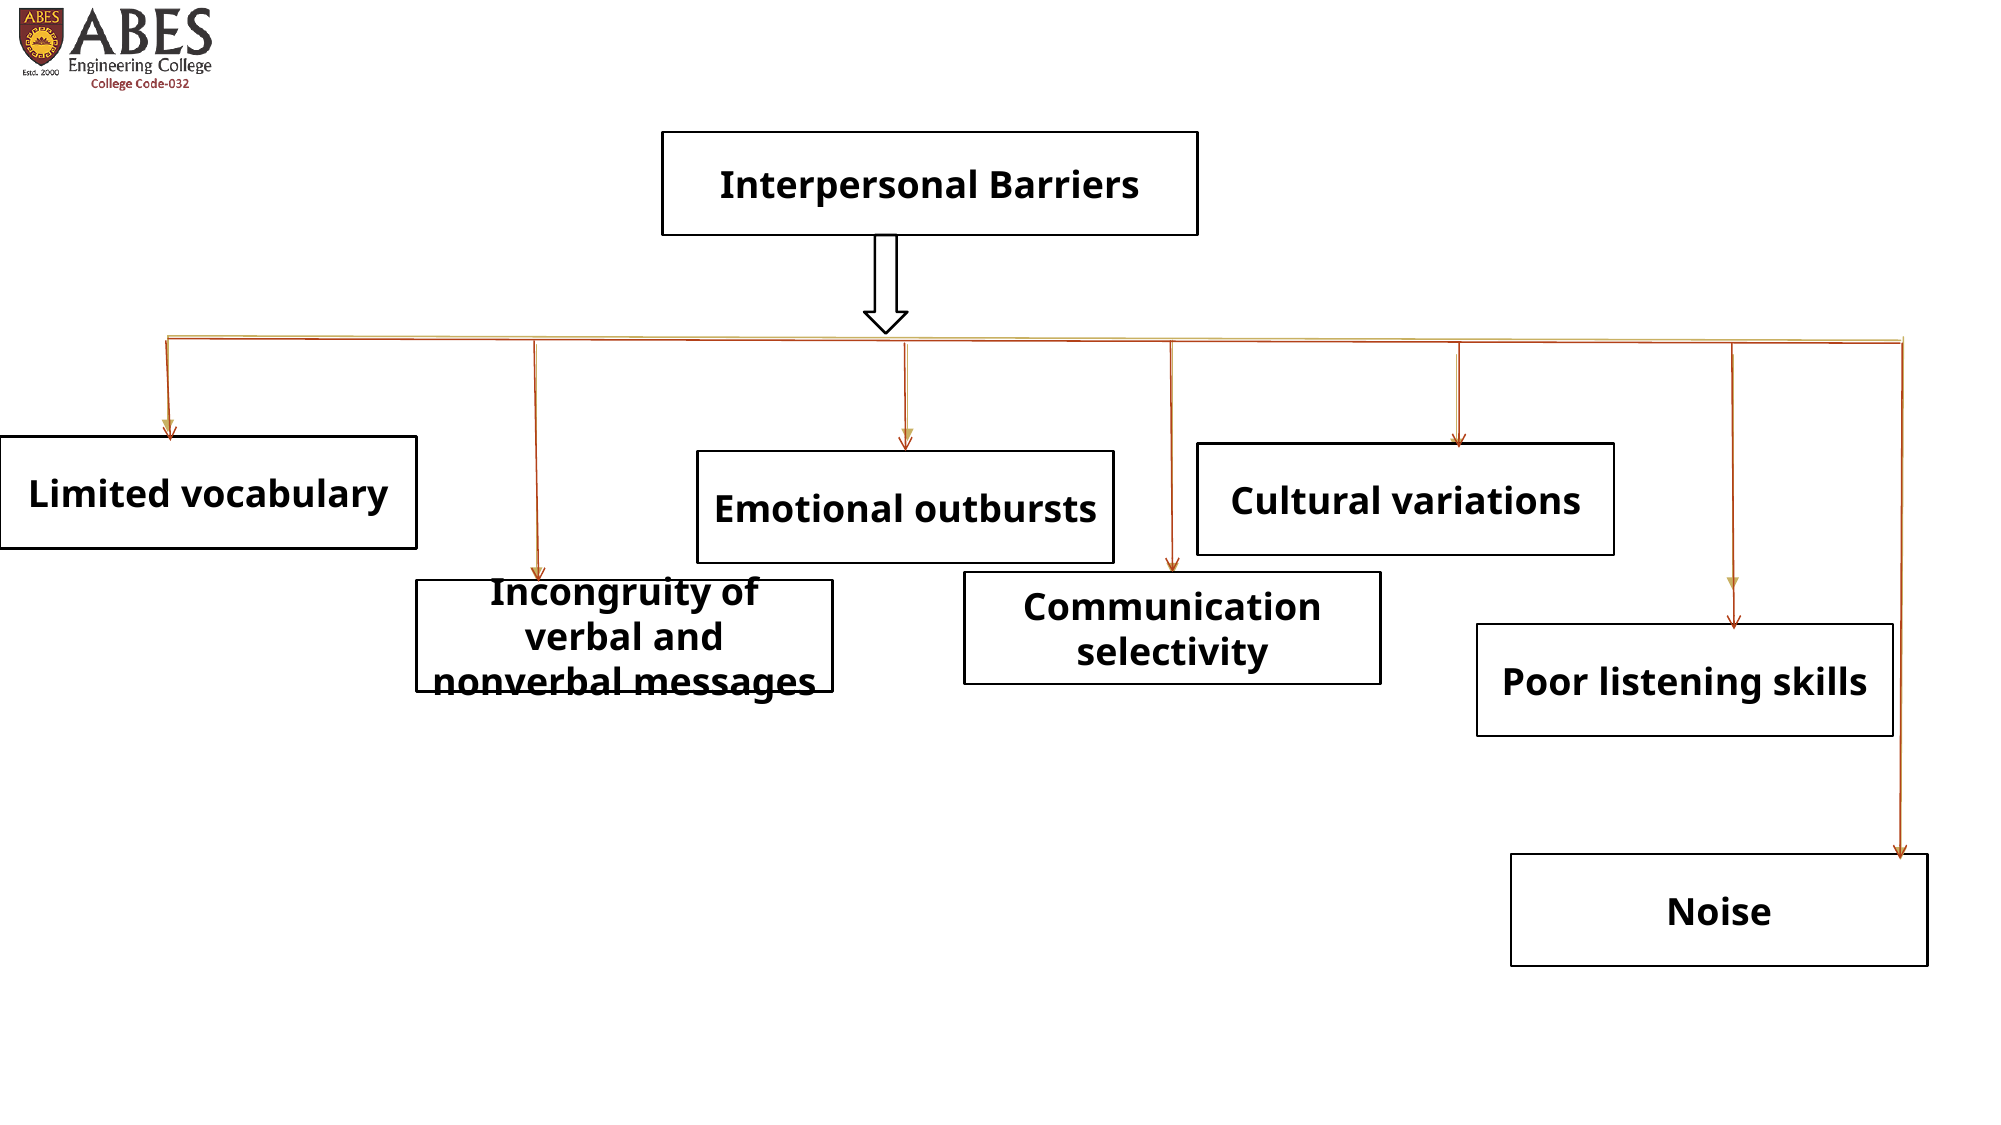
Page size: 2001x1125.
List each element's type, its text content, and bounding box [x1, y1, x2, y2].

text_box Limited vocabulary [0, 435, 418, 550]
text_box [1642, 599, 2000, 603]
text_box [1900, 615, 1904, 860]
text_box Incongruity of verbal and nonverbal messages [415, 579, 834, 693]
text_box Interpersonal Barriers [661, 131, 1199, 236]
picture [0, 0, 230, 101]
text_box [1589, 484, 1877, 488]
text_box Noise [1510, 853, 1929, 967]
text_box [862, 233, 909, 331]
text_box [117, 388, 219, 394]
text_box Cultural variations [1196, 442, 1615, 556]
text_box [167, 338, 1901, 344]
text_box Communication selectivity [963, 571, 1382, 685]
text_box Poor listening skills [1476, 623, 1892, 737]
text_box Emotional outbursts [696, 450, 1115, 564]
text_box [415, 458, 658, 464]
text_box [1900, 355, 1904, 595]
